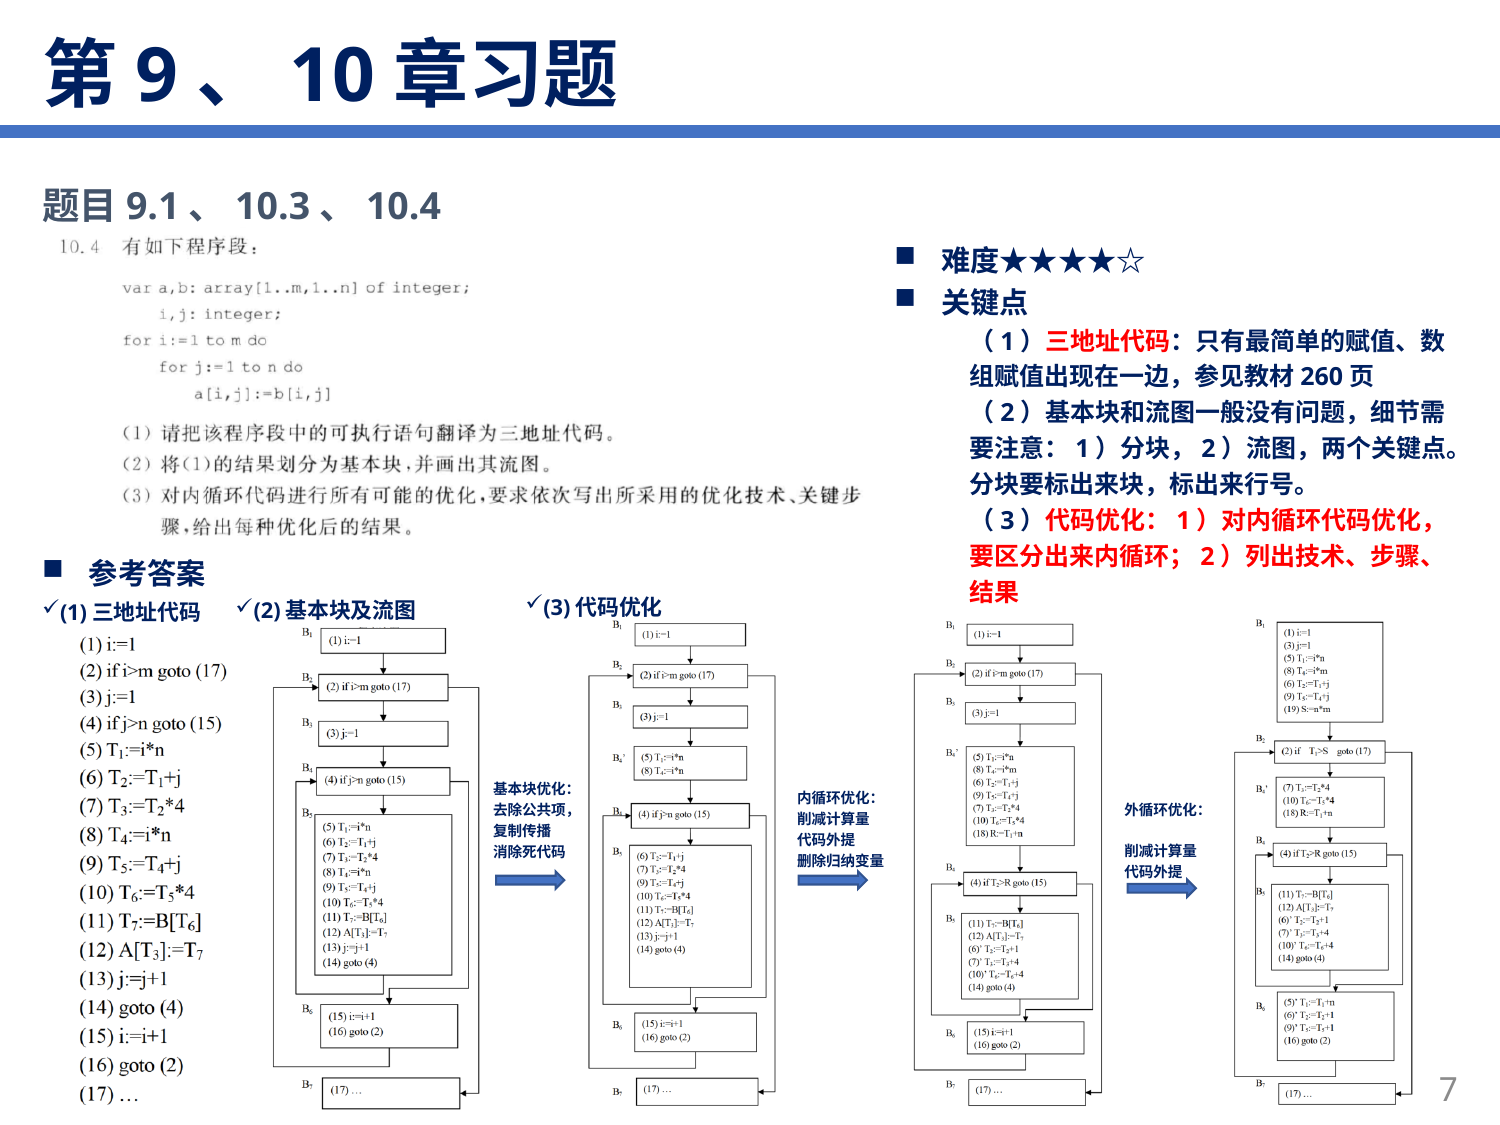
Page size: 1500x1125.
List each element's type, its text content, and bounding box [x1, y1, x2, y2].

text_box 题目9.1、10.3、10.4 [27, 166, 729, 271]
text_box (3)代码优化 [510, 580, 756, 628]
text_box 内循环优化： 削减计算量 代码外提 删除归纳变量 [783, 777, 904, 877]
picture [68, 630, 238, 1111]
picture [904, 615, 1110, 1109]
picture [262, 622, 486, 1111]
picture [580, 617, 783, 1111]
text_box [1126, 889, 1197, 900]
text_box 参考答案 [27, 540, 783, 598]
text_box (2)基本块及流图 [220, 584, 466, 631]
text_box (1)三地址代码 [27, 585, 220, 633]
picture [1224, 615, 1419, 1109]
title 第9、10章习题 [27, 23, 1471, 132]
text_box 外循环优化： 削减计算量 代码外提 [1110, 789, 1223, 889]
text_box [495, 868, 566, 892]
text_box [797, 877, 869, 892]
text_box 难度★★★★☆ 关键点 （1）三地址代码：只有最简单的赋值、数组赋值出现在一边，参见教材260页 （2）基本块和流图一般没有问题，细节需要注意：1）分块，2）流图，两个关键点。分块要标出来块，标出来行号。 （3）代码优化：1）对内循环代码优化，要区分出来内循环；2）列出技术、步骤、结果 [879, 227, 1486, 614]
slide_number 7 [1407, 1065, 1473, 1118]
picture [46, 227, 880, 544]
text_box 基本块优化：去除公共项，复制传播 消除死代码 [486, 769, 580, 868]
